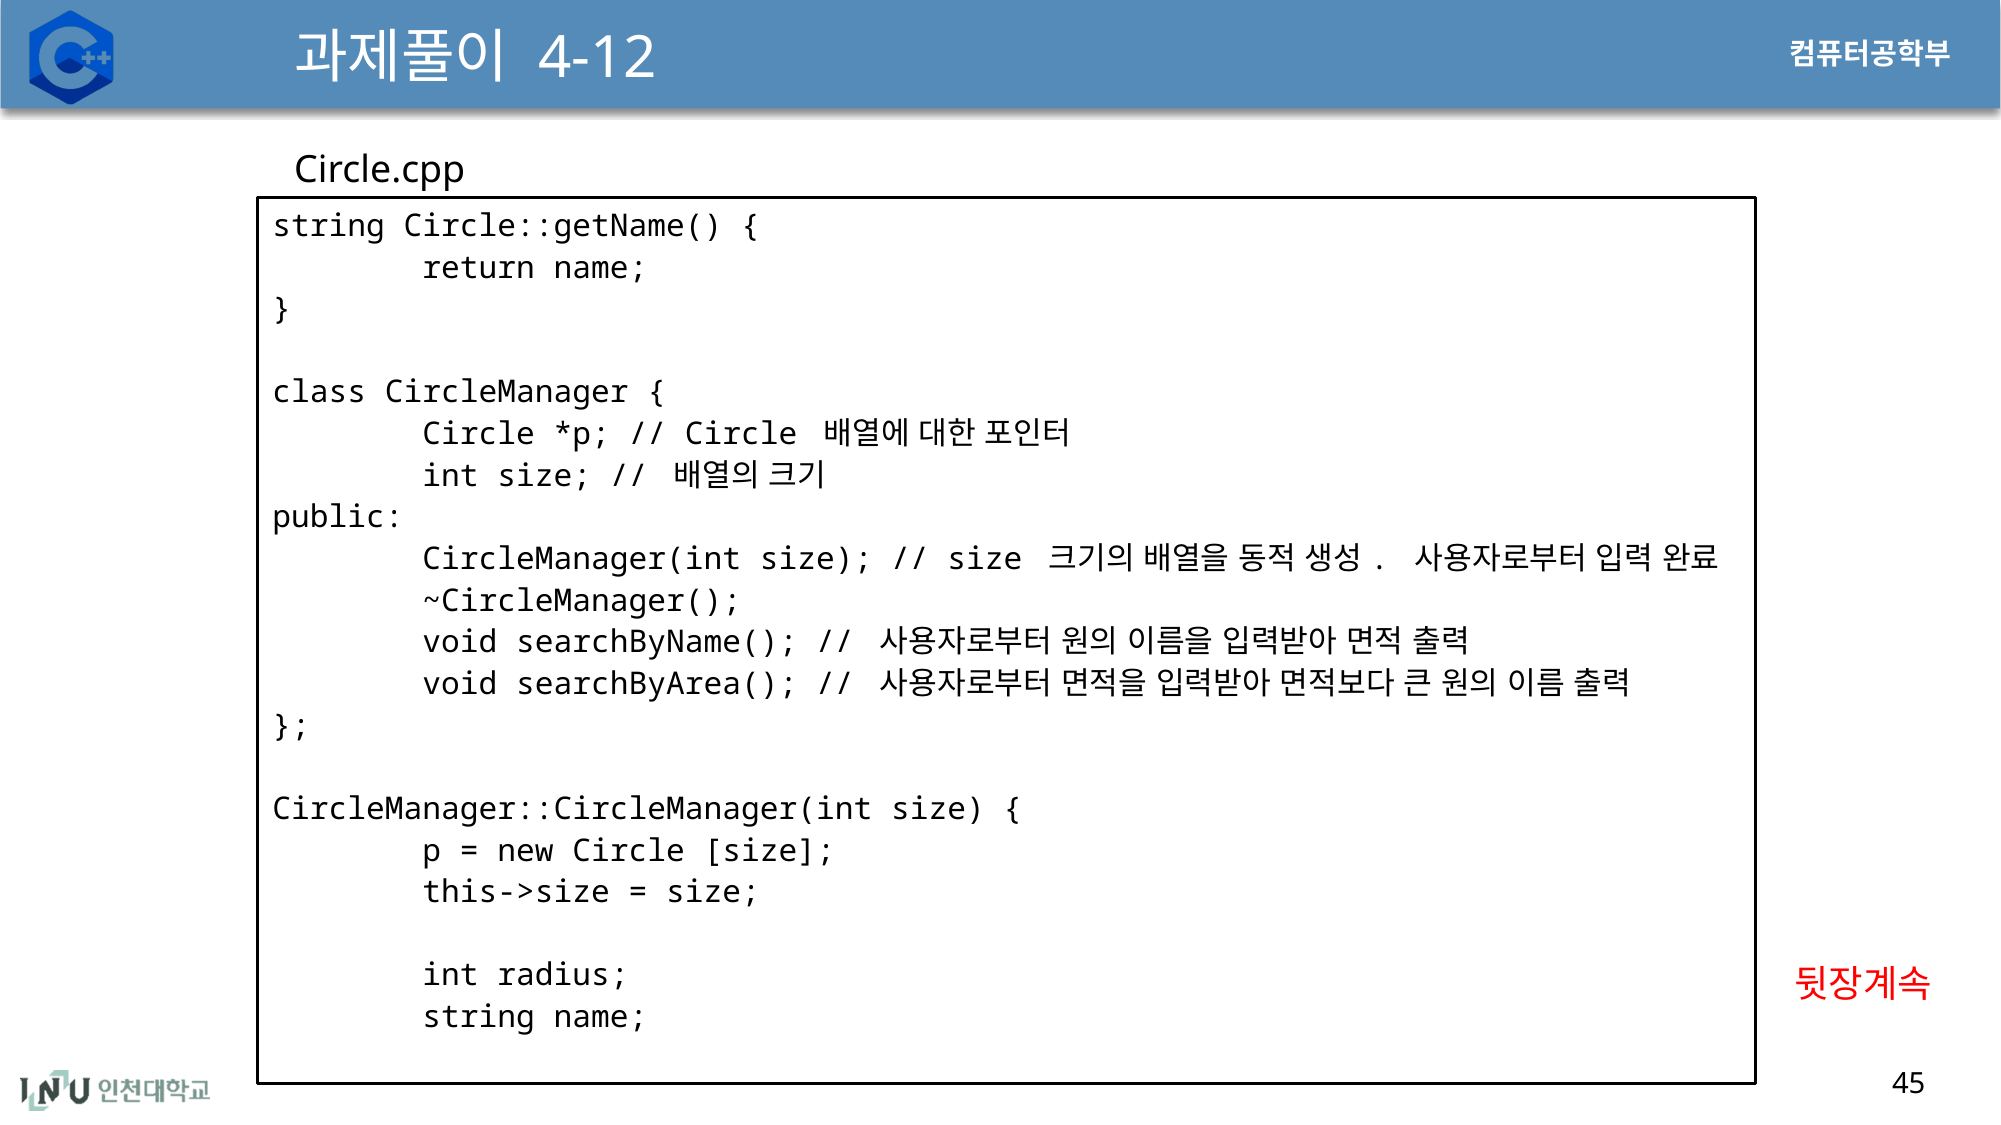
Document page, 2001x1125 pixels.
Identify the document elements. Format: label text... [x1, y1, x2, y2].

text_box 뒷장계속 [1779, 952, 2000, 1012]
title 과제풀이 4-12 [279, 7, 1390, 102]
text_box Circle.cpp [279, 137, 776, 197]
picture [19, 0, 125, 116]
list string Circle::getName() { return name; } class CircleManager { Circle *p; // Circle 배열에 대한 포인터 int size; // 배열의 크기 public: CircleManager(int size); // size 크기의 배열을 동적 생성. 사용자로부터 입력 완료 ~CircleManager(); void searchByName(); // 사용자로부터 원의 이름을 입력받아 면적 출력 void searchByArea(); // 사용자로부터 면적을 입력받아 면적보다 큰 원의 이름 출력 }; CircleManager::CircleManager(int size) { p = new Circle [size]; this->size = size; int radius; string name; [256, 196, 1757, 1085]
